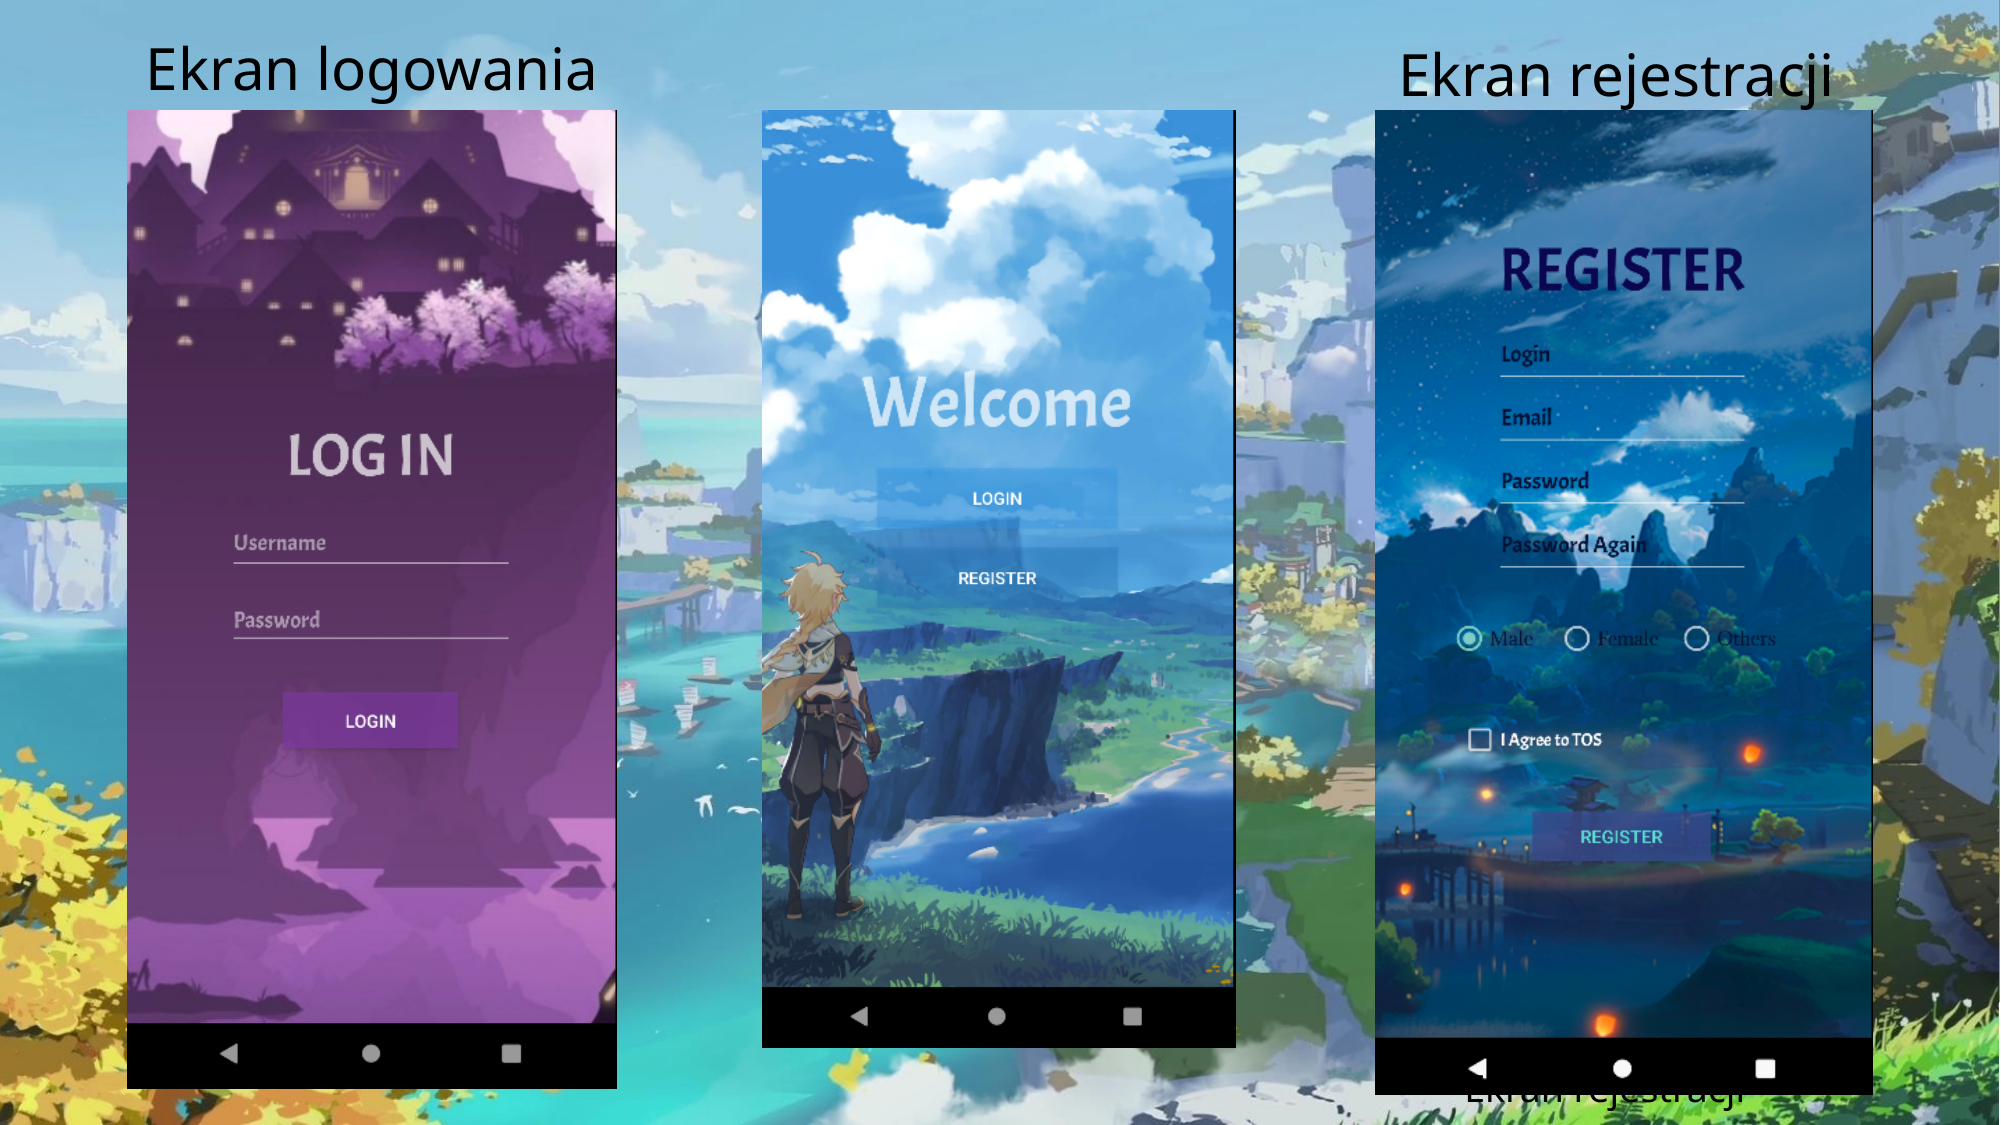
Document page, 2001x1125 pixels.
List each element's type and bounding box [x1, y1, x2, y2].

list [127, 110, 617, 1089]
picture [0, 0, 1999, 1125]
